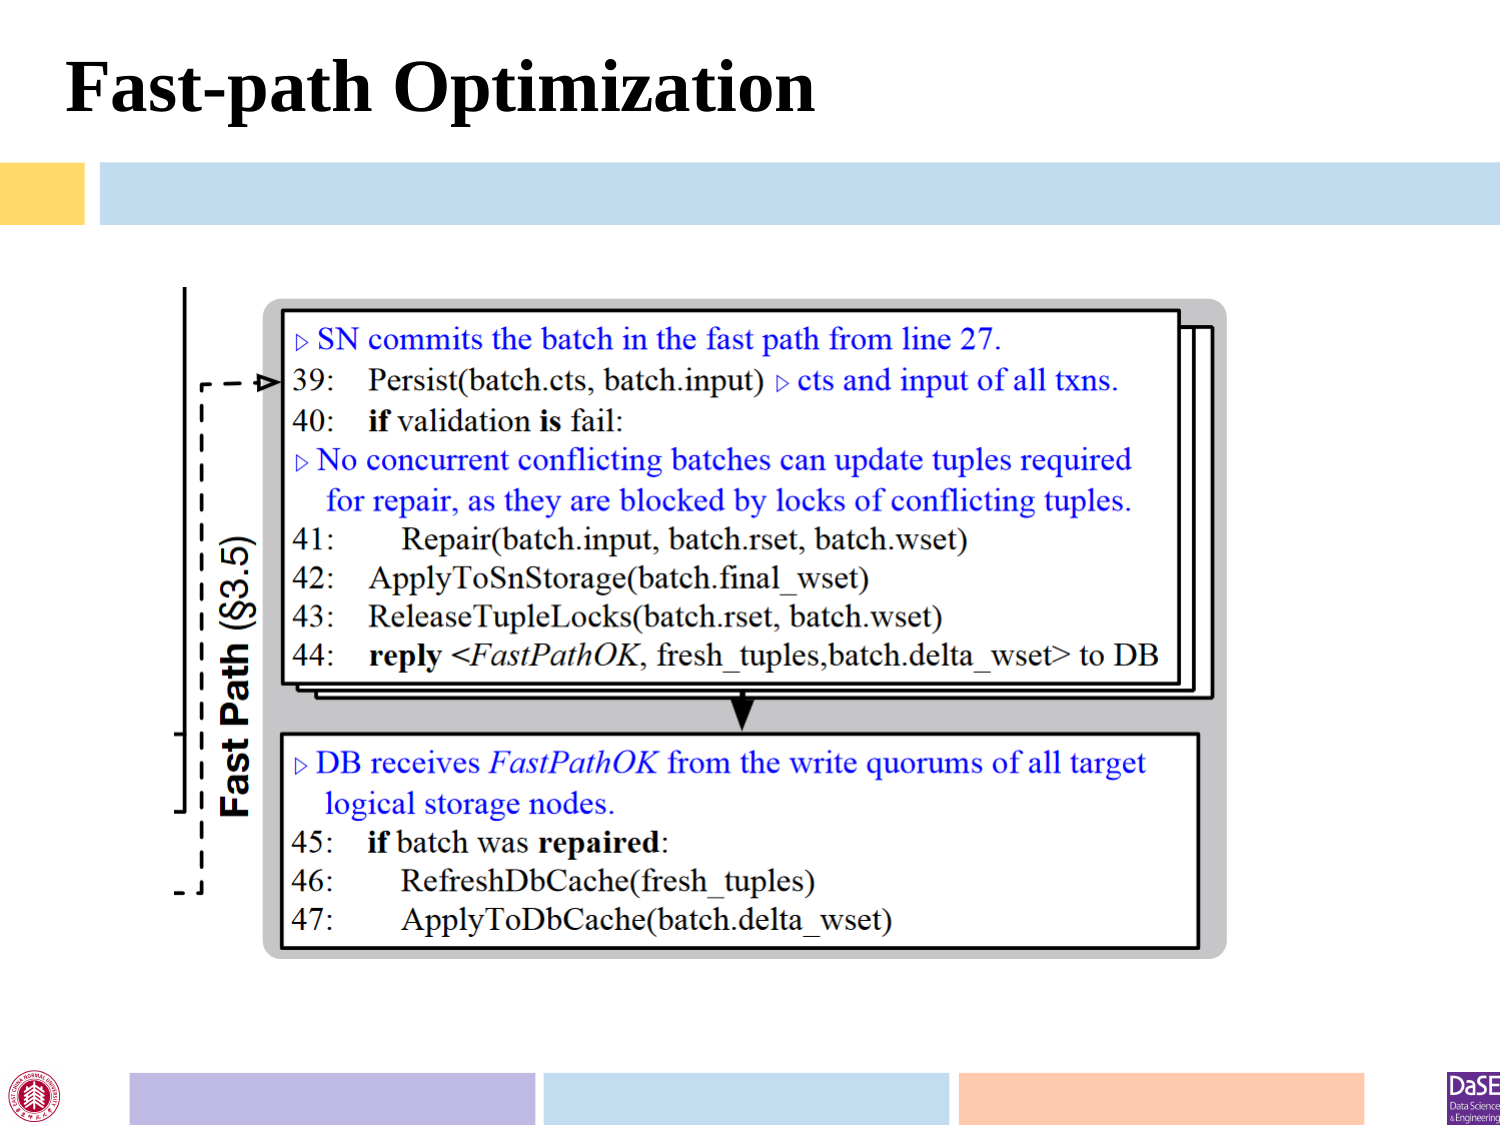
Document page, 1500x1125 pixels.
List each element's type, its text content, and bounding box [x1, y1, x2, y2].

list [174, 287, 1291, 971]
picture [1447, 1072, 1500, 1125]
picture [5, 1067, 63, 1125]
slide_number [0, 162, 85, 225]
title Fast-path Optimization [50, 0, 1459, 175]
